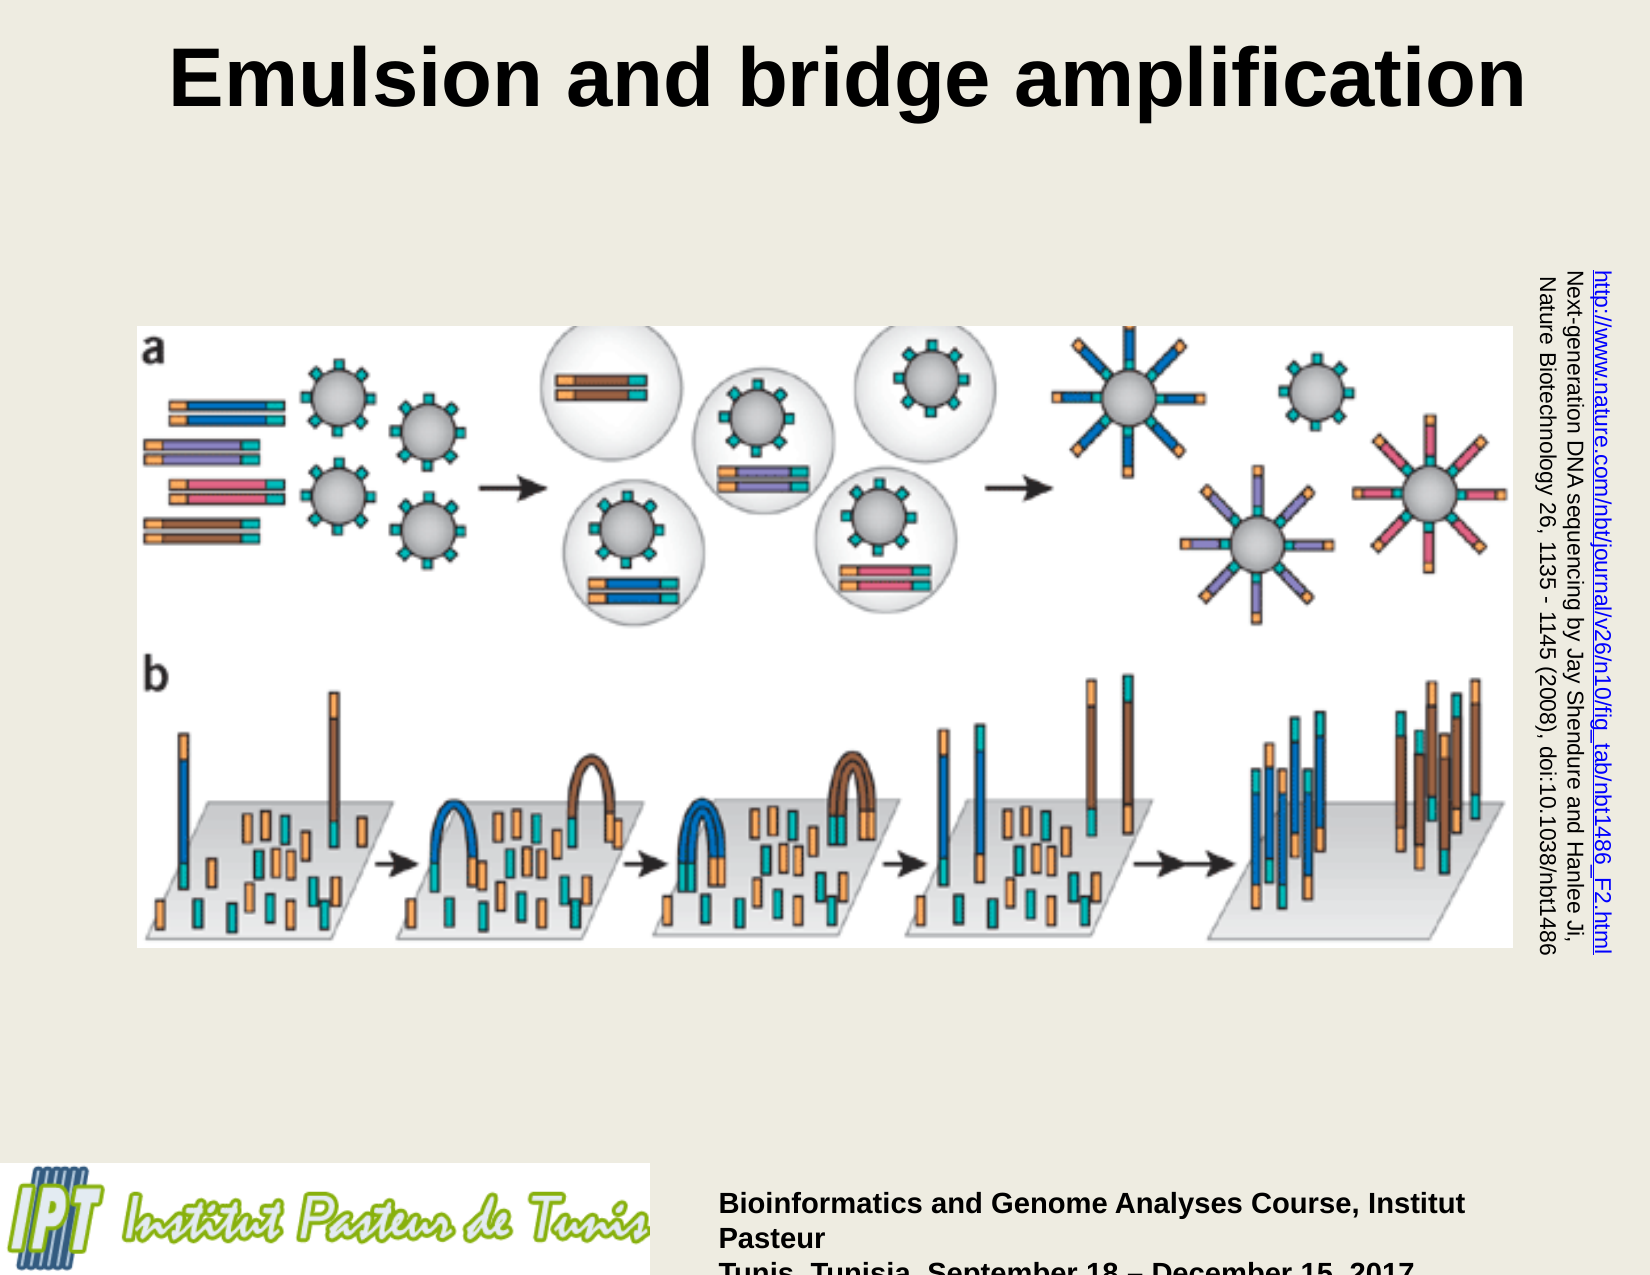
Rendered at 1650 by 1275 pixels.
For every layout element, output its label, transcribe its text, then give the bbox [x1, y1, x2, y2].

picture [137, 326, 1513, 949]
text_box Emulsion and bridge amplification [168, 30, 1650, 126]
picture [0, 1163, 650, 1275]
text_box http://www.nature.com/nbt/journal/v26/n10/fig_tab/nbt1486_F2.html Next-generation DNA sequencing by Jay Shendure and Hanlee Ji, Nature Biotechnology 26, 1135 - 1145 (2008), doi:10.1038/nbt1486 [1527, 170, 1627, 1105]
